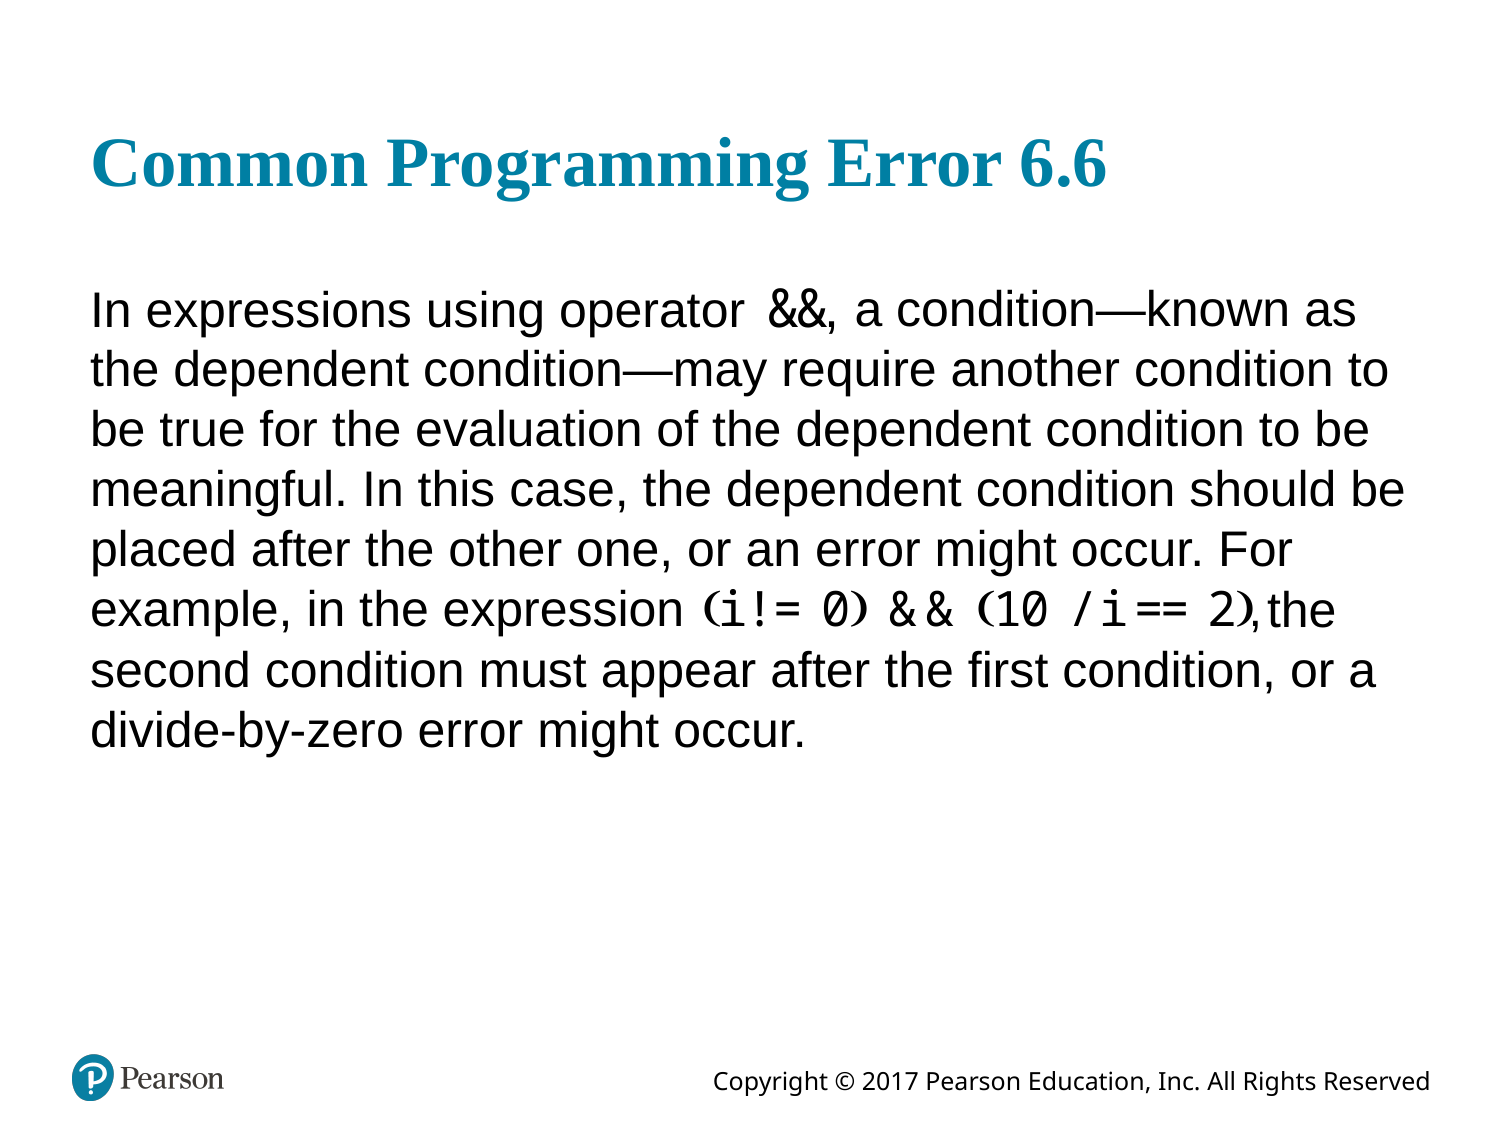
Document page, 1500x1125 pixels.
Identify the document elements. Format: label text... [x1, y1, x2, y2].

picture [72, 1054, 88, 1070]
picture [72, 1087, 83, 1101]
picture [80, 1063, 106, 1088]
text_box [759, 277, 845, 346]
list the second condition must appear after the first condition, or a divide-by-zero error might occur. [75, 562, 1426, 770]
list a condition—known as the dependent condition—may require another condition to be true for the evaluation of the dependent condition to be meaningful. In this case, the dependent condition should be placed after the other one, or an error might occur. For example, in the expression [75, 261, 1425, 562]
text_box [696, 581, 1270, 648]
picture [98, 1054, 224, 1101]
title Common Programming Error 6.6 [75, 35, 1425, 216]
